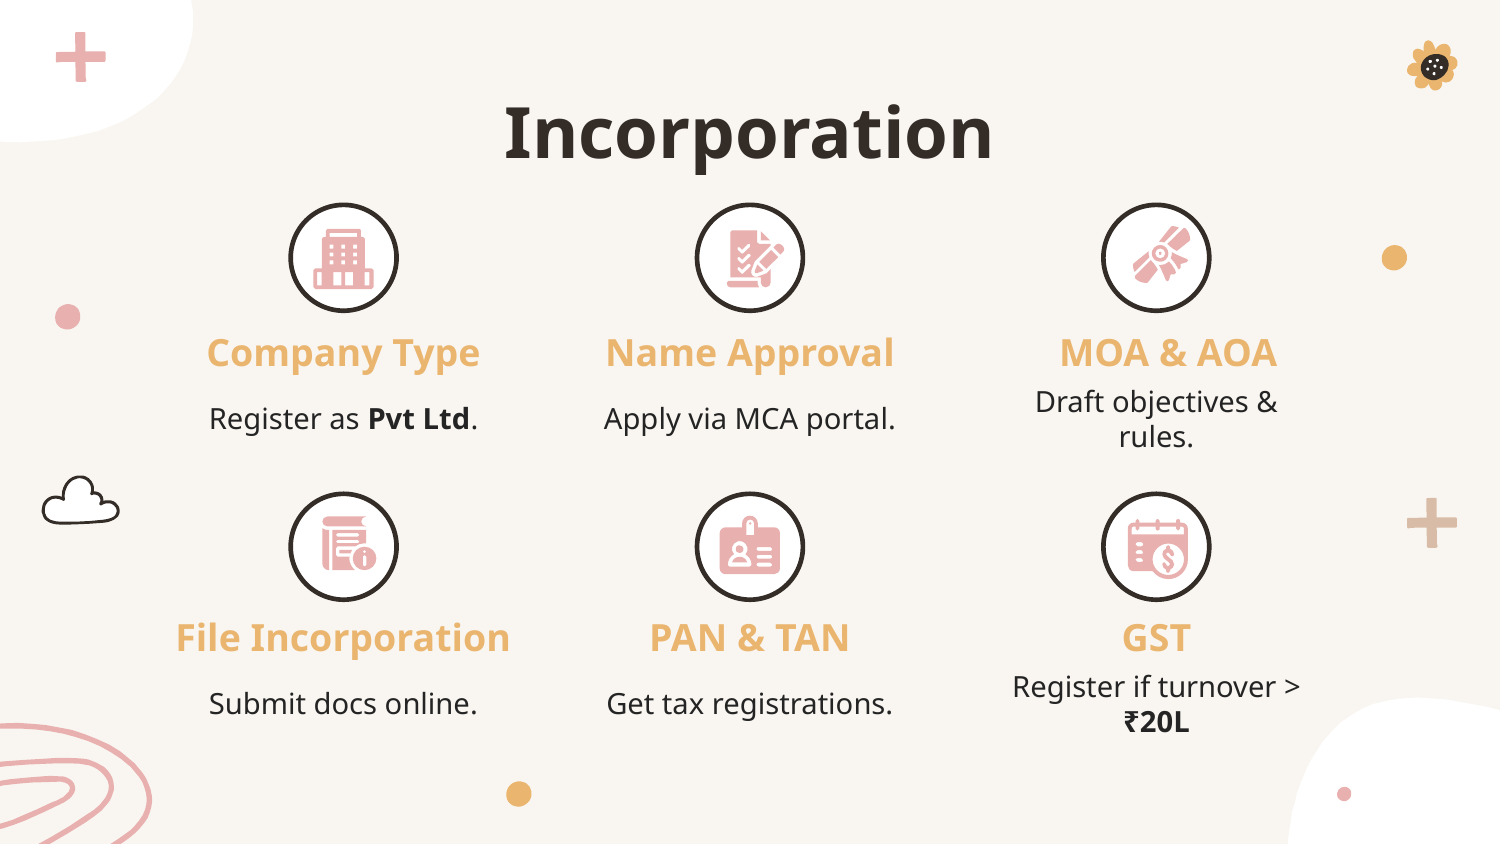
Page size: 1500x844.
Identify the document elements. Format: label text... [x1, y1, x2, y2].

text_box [1127, 518, 1189, 580]
subtitle Submit docs online. [180, 663, 507, 743]
title GST [993, 593, 1320, 680]
title Company Type [180, 307, 507, 378]
text_box [1103, 204, 1210, 307]
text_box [726, 230, 785, 288]
text_box [697, 204, 803, 307]
text_box [290, 493, 397, 593]
subtitle Draft objectives & rules. [993, 395, 1320, 458]
text_box [697, 493, 803, 593]
text_box [313, 228, 374, 290]
title MOA & AOA [988, 307, 1349, 395]
subtitle Register as Pvt Ltd. [180, 378, 507, 458]
title PAN & TAN [556, 593, 944, 680]
subtitle Get tax registrations. [569, 663, 930, 743]
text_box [1132, 225, 1191, 284]
title Name Approval [556, 307, 944, 395]
subtitle Apply via MCA portal. [569, 378, 930, 458]
text_box [290, 204, 397, 307]
text_box [1103, 493, 1210, 593]
title File Incorporation [144, 593, 543, 680]
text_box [321, 516, 377, 571]
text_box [719, 515, 781, 575]
subtitle Register if turnover > ₹20L [993, 680, 1320, 743]
title Incorporation [118, 72, 1382, 167]
